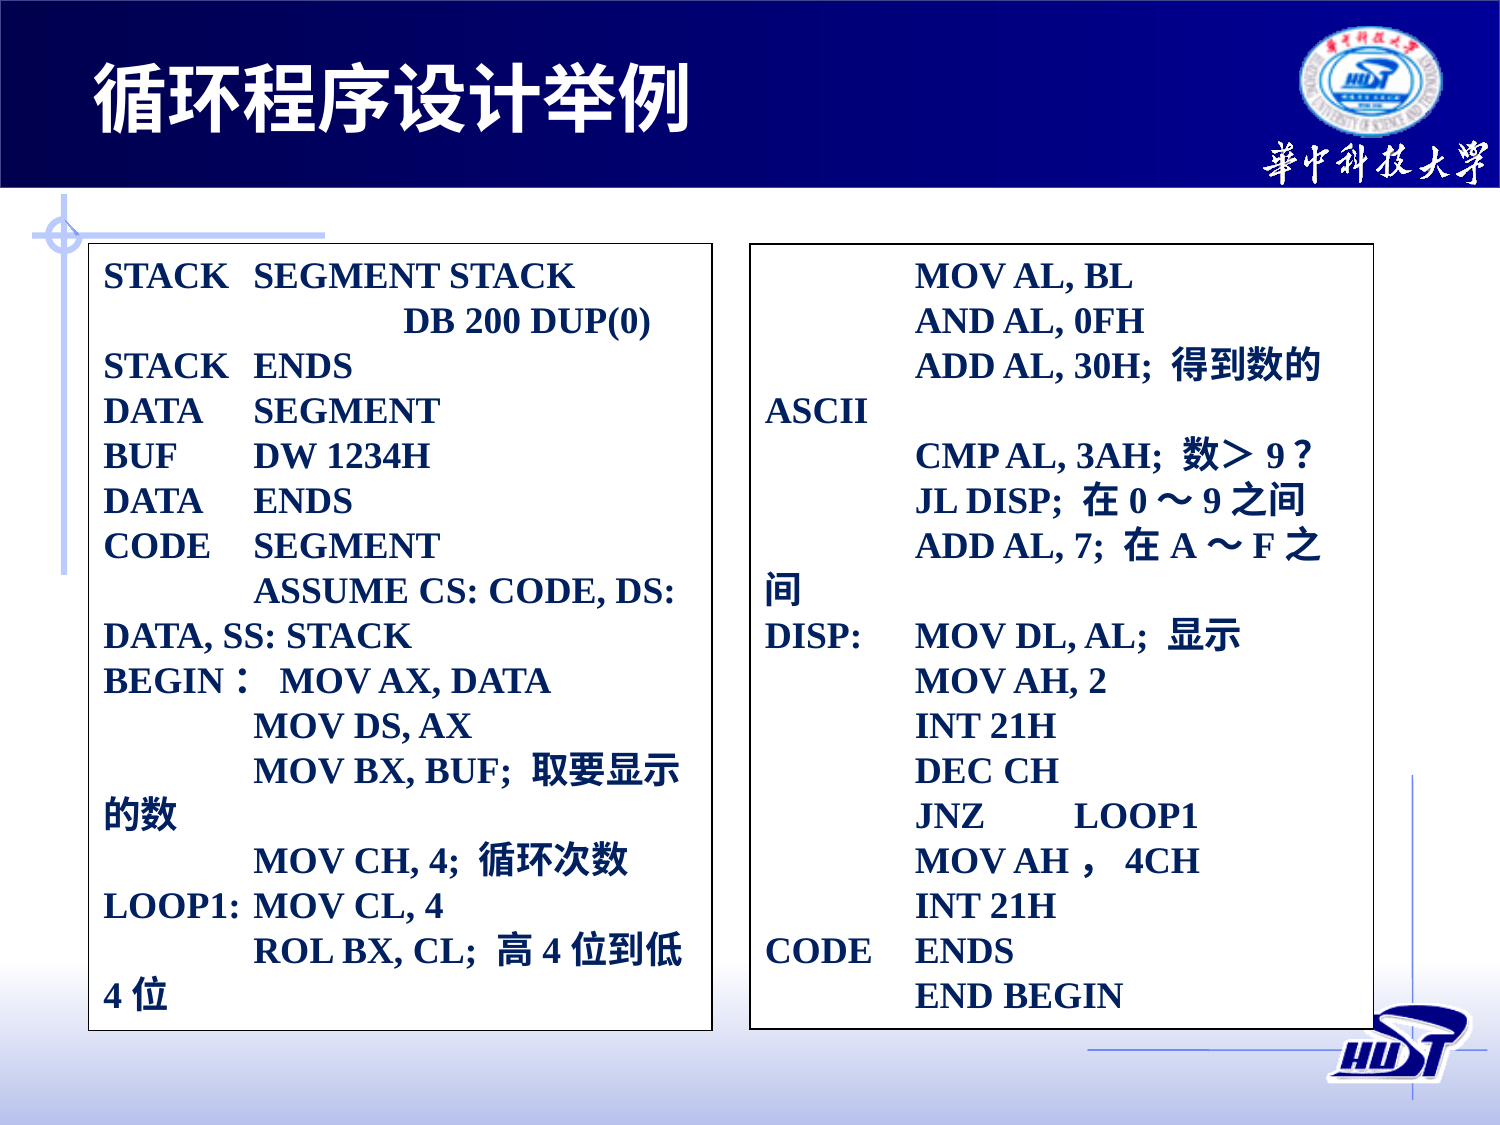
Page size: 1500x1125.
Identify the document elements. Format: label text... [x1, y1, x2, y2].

picture [1262, 140, 1488, 185]
picture [1299, 26, 1443, 138]
text_box MOV AL, BL AND AL, 0FH ADD AL, 30H; 得到数的ASCII CMP AL, 3AH; 数＞9？ JL DISP; 在0～9之间 ADD AL, 7; 在A～F之间 DISP: MOV DL, AL; 显示 MOV AH, 2 INT 21H DEC CH JNZ LOOP1 MOV AH，4CH INT 21H CODE ENDS END BEGIN [750, 243, 1374, 1029]
text_box STACK SEGMENT STACK DB 200 DUP(0) STACK ENDS DATA SEGMENT BUF DW 1234H DATA ENDS CODE SEGMENT ASSUME CS: CODE, DS: DATA, SS: STACK BEGIN：MOV AX, DATA MOV DS, AX MOV BX, BUF; 取要显示的数 MOV CH, 4; 循环次数 LOOP1: MOV CL, 4 ROL BX, CL; 高4位到低4位 [88, 243, 712, 1031]
text_box 循环程序设计举例 [77, 43, 708, 149]
